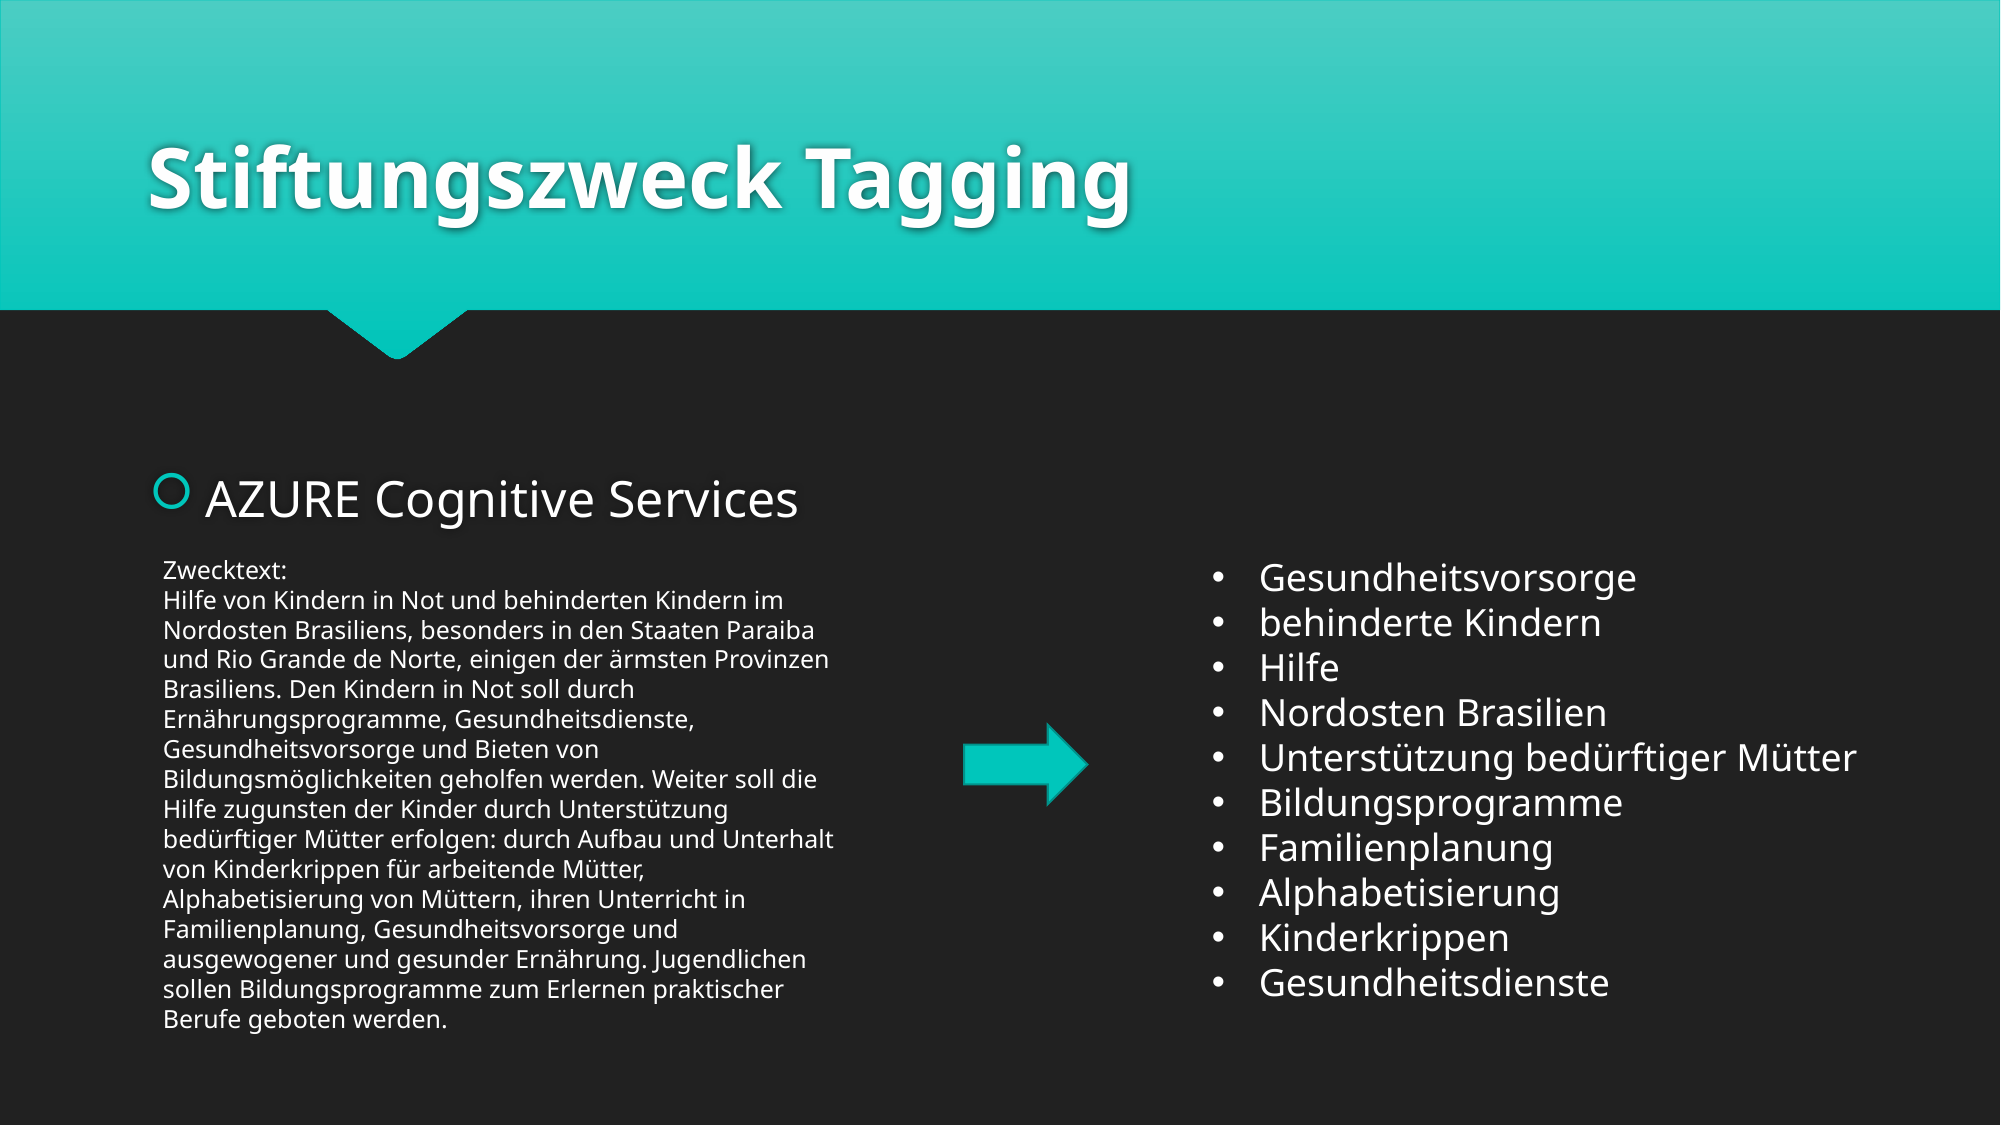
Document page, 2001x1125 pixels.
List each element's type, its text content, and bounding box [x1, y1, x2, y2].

title Stiftungszweck Tagging [132, 73, 1868, 233]
text_box Gesundheitsvorsorge behinderte Kindern Hilfe Nordosten Brasilien Unterstützung bedürftiger Mütter Bildungsprogramme Familienplanung Alphabetisierung Kinderkrippen Gesundheitsdienste [1197, 546, 1873, 1057]
text_box [963, 722, 1089, 807]
list AZURE Cognitive Services [134, 364, 1866, 962]
text_box Zwecktext: Hilfe von Kindern in Not und behinderten Kindern im Nordosten Brasiliens, besonders in den Staaten Paraiba und Rio Grande de Norte, einigen der ärmsten Provinzen Brasiliens. Den Kindern in Not soll durch Ernährungsprogramme, Gesundheitsdienste, Gesundheitsvorsorge und Bieten von Bildungsmöglichkeiten geholfen werden. Weiter soll die Hilfe zugunsten der Kinder durch Unterstützung bedürftiger Mütter erfolgen: durch Aufbau und Unterhalt von Kinderkrippen für arbeitende Mütter, Alphabetisierung von Müttern, ihren Unterricht in Familienplanung, Gesundheitsvorsorge und ausgewogener und gesunder Ernährung. Jugendlichen sollen Bildungsprogramme zum Erlernen praktischer Berufe geboten werden. [148, 546, 853, 1125]
